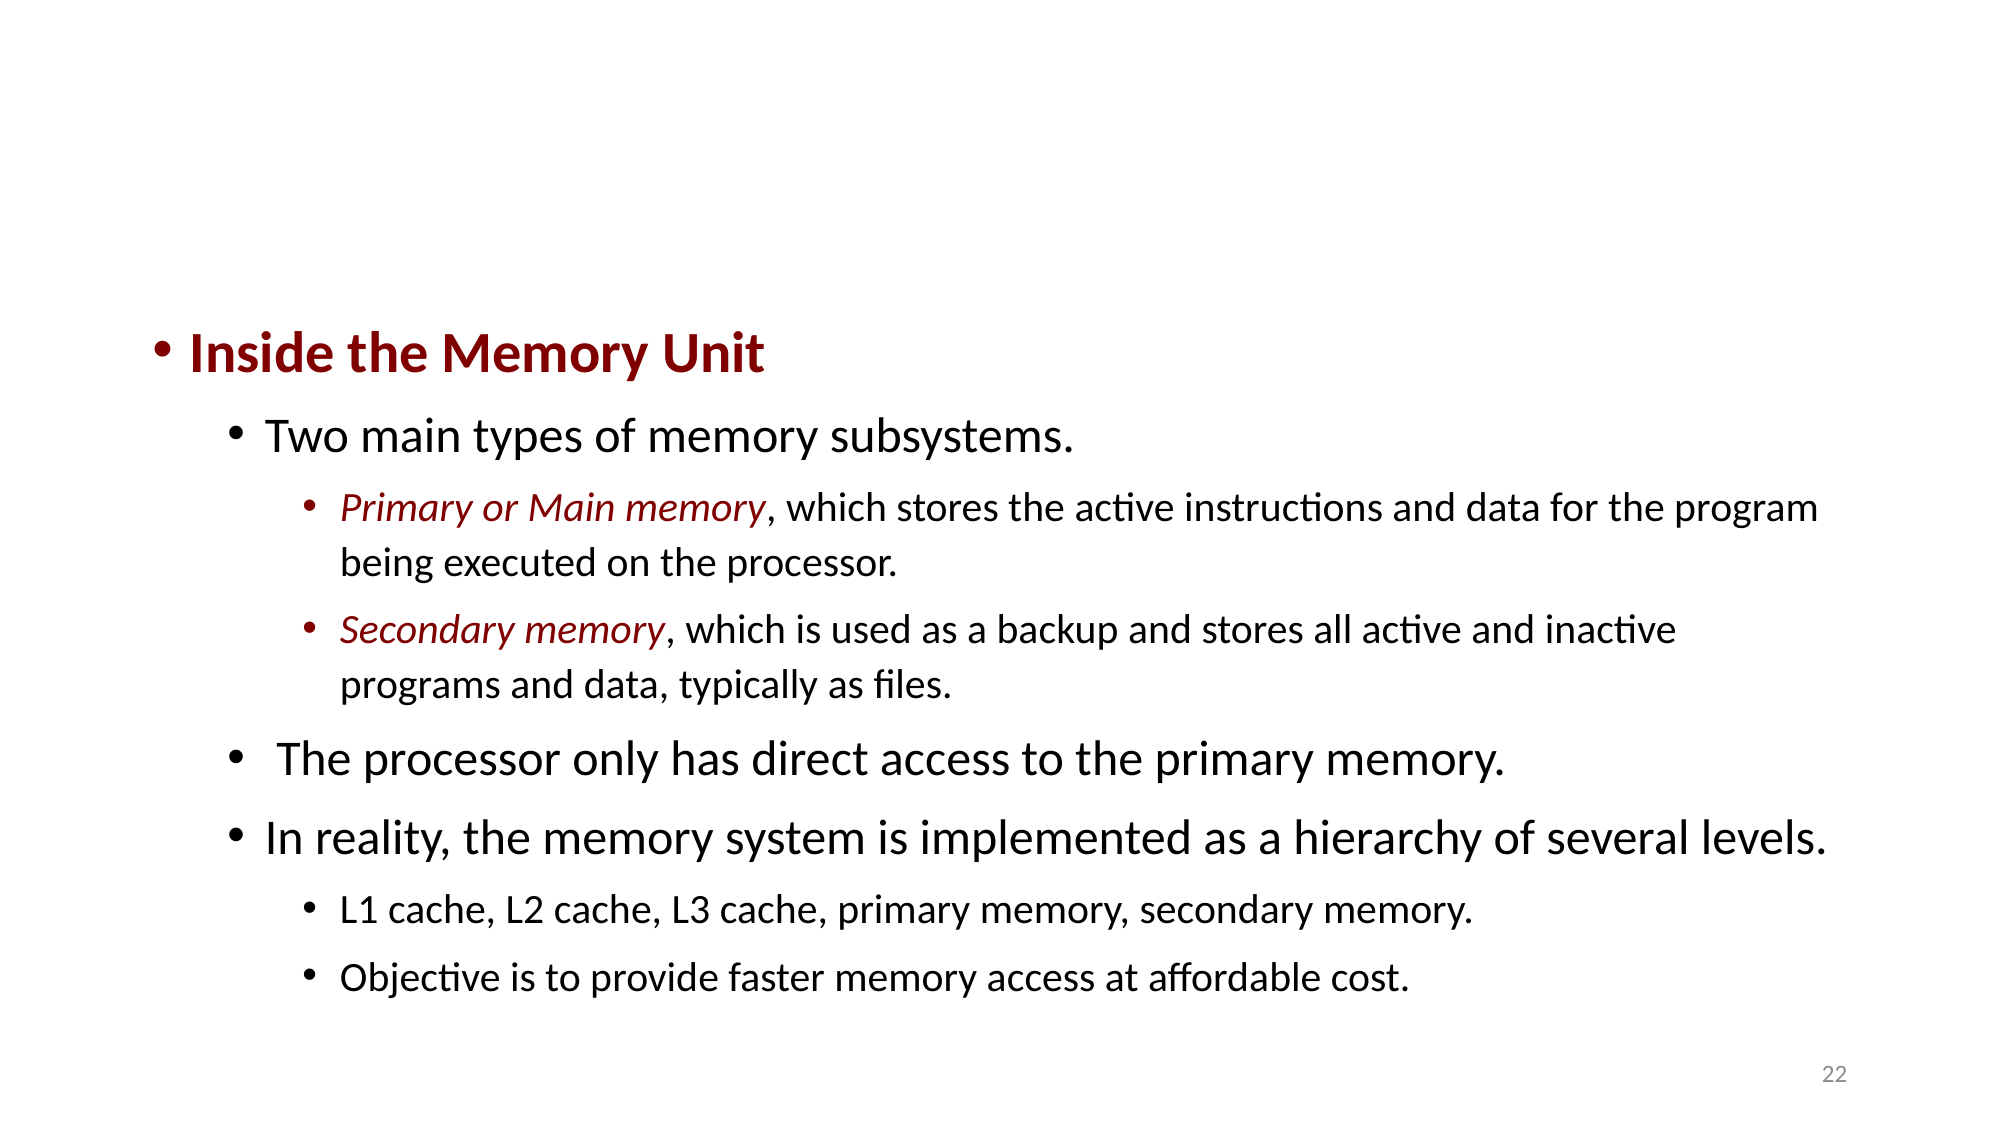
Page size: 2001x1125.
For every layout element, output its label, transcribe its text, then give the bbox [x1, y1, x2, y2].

slide_number 22 [1412, 1042, 1863, 1103]
list Inside the Memory Unit Two main types of memory subsystems. Primary or Main memory, which stores the active instructions and data for the program being executed on the processor. Secondary memory, which is used as a backup and stores all active and inactive programs and data, typically as files. The processor only has direct access to the primary memory. In reality, the memory system is implemented as a hierarchy of several levels. L1 cache, L2 cache, L3 cache, primary memory, secondary memory. Objective is to provide faster memory access at affordable cost. [137, 299, 1863, 1014]
